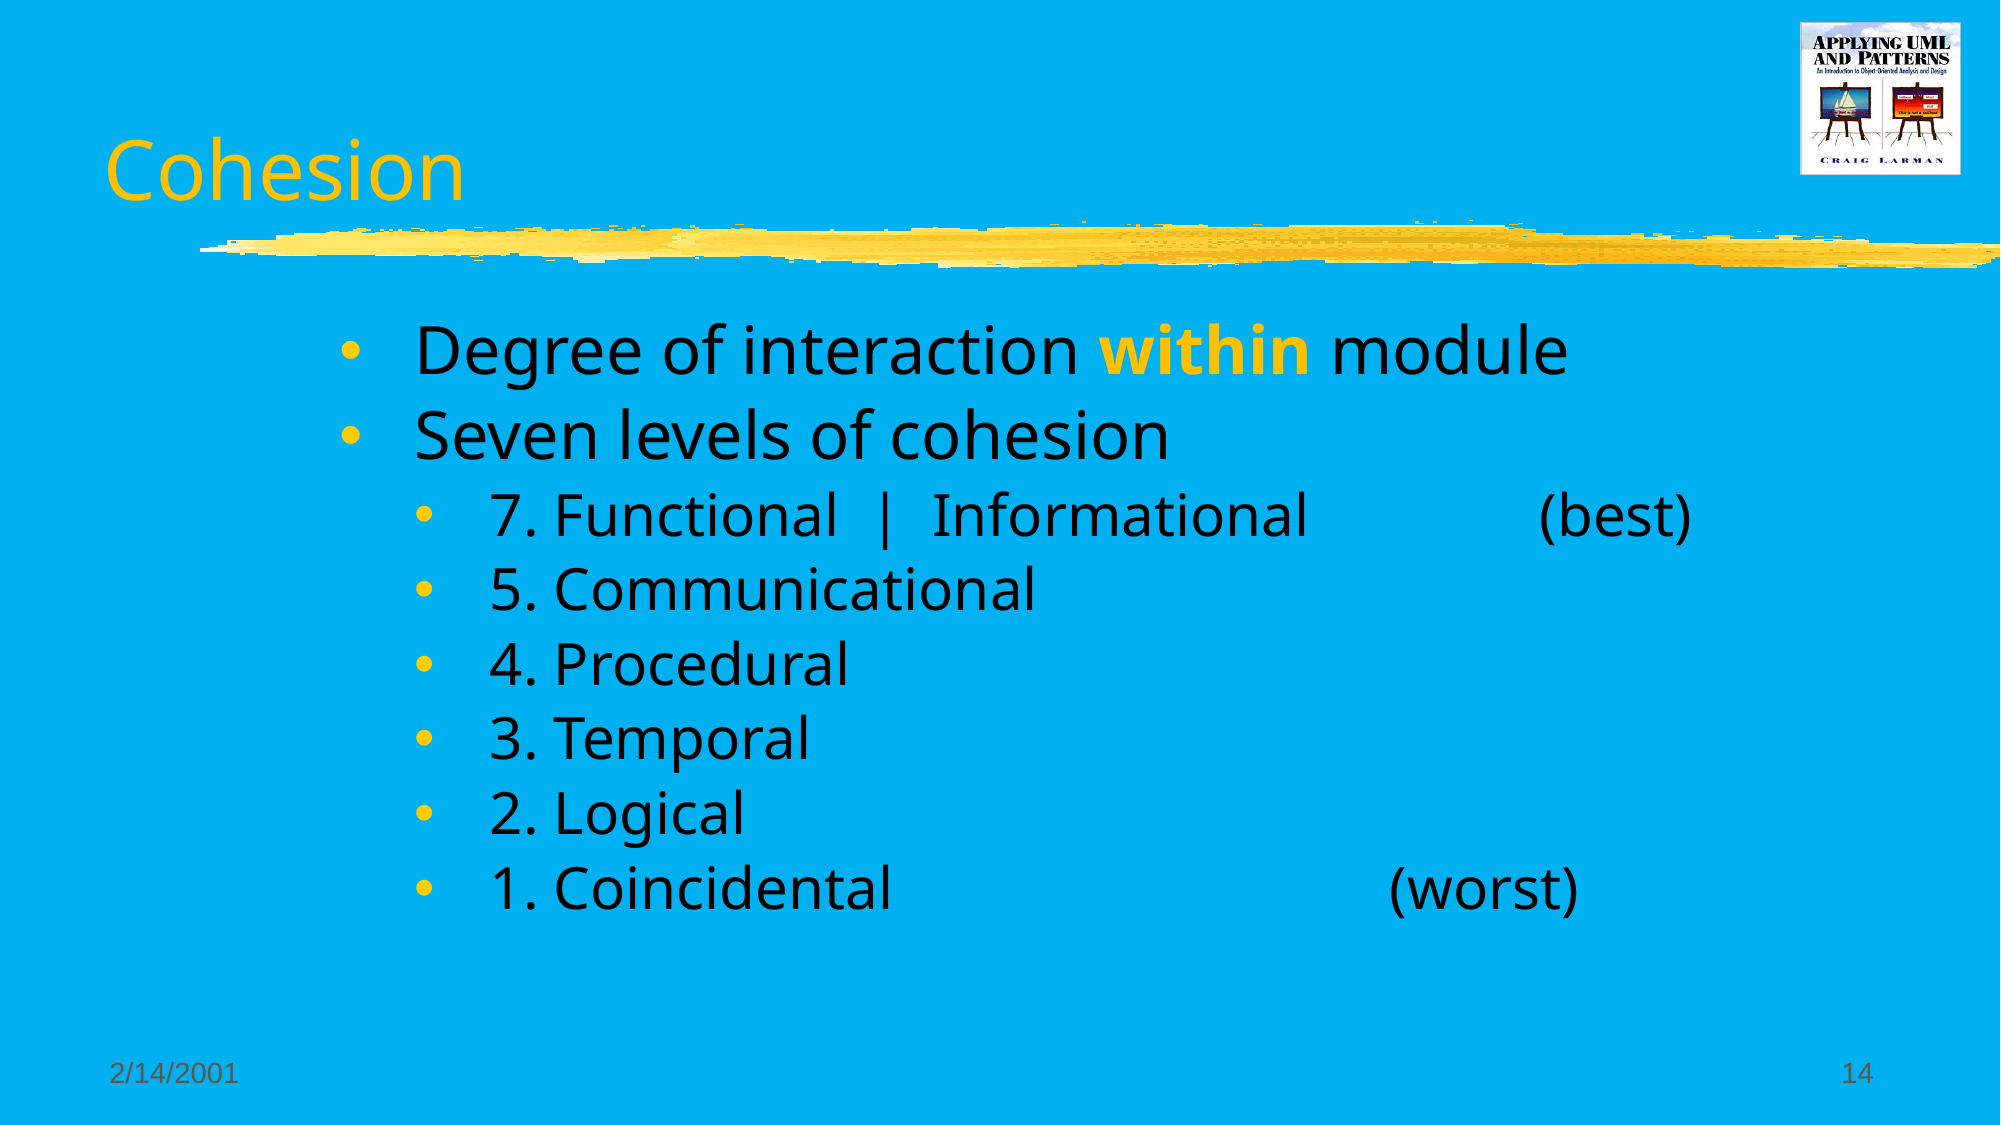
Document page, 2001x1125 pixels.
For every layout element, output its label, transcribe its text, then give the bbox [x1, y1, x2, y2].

slide_number 14 [1472, 1021, 1889, 1097]
picture [201, 225, 1913, 262]
text_box [629, 326, 2000, 393]
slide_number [94, 1021, 512, 1097]
text_box [653, 245, 2000, 312]
list Degree of interaction within module Seven levels of cohesion 7. Functional | Informational (best) 5. Communicational 4. Procedural 3. Temporal 2. Logical 1. Coincidental (worst) [324, 309, 1718, 994]
picture [1801, 23, 1960, 174]
title Cohesion [88, 37, 1900, 225]
